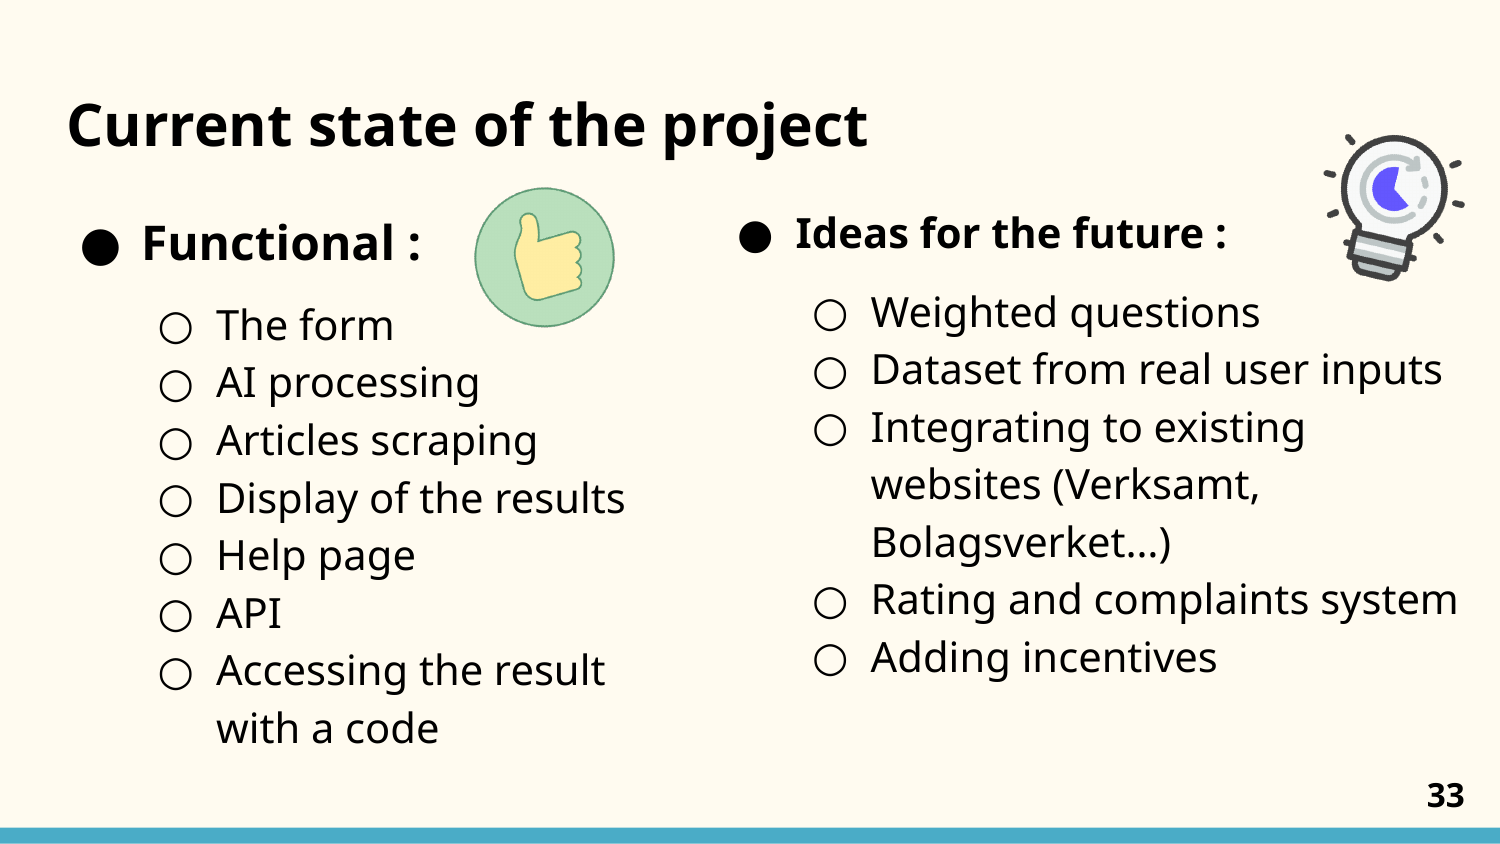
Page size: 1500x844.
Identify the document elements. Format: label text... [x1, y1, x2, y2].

title Current state of the project [51, 72, 1449, 174]
picture [454, 167, 635, 348]
list Functional : The form AI processing Articles scraping Display of the results Help page API Accessing the result with a code [51, 189, 693, 794]
picture [1300, 117, 1480, 298]
list Ideas for the future : Weighted questions Dataset from real user inputs Integrating to existing websites (Verksamt, Bolagsverket…) Rating and complaints system Adding incentives [705, 192, 1480, 750]
slide_number ‹#› [1389, 764, 1480, 830]
